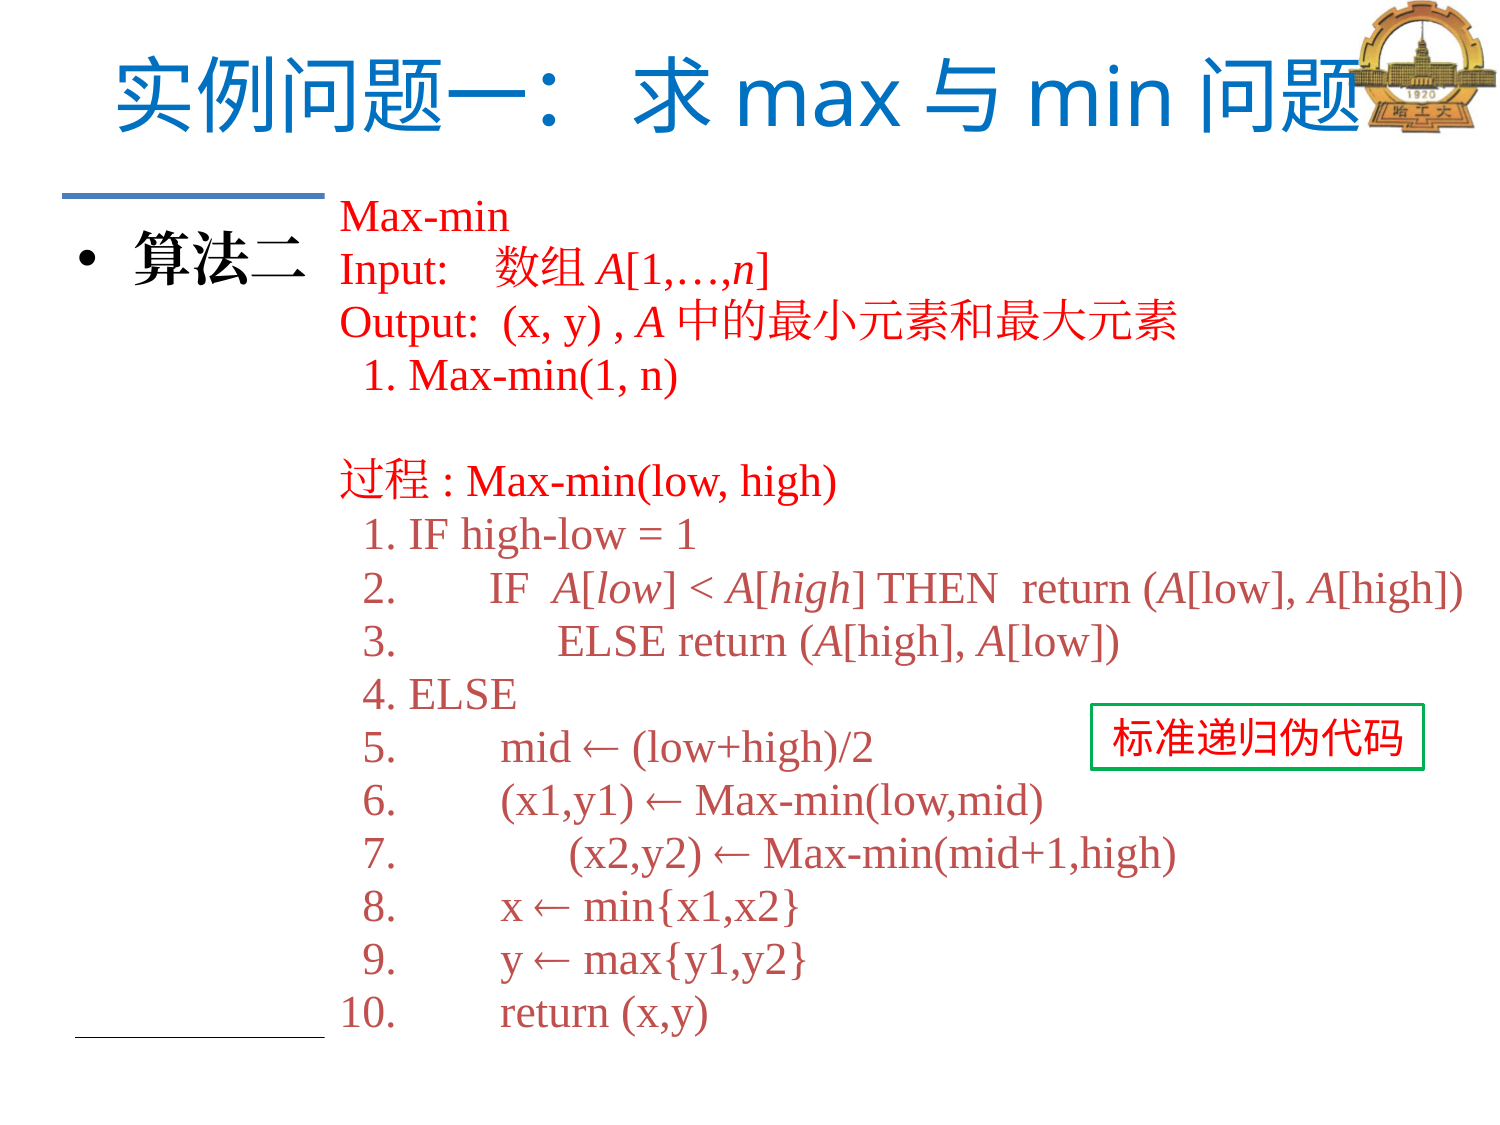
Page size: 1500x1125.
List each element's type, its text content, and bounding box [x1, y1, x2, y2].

title 实例问题一： 求max与min问题 [62, 7, 1413, 179]
list 算法二 [62, 214, 324, 1013]
picture [1340, 0, 1500, 138]
text_box 标准递归伪代码 [1091, 704, 1424, 769]
text_box Max-min Input: 数组A[1,…,n] Output: (x, y) , A中的最小元素和最大元素 1. Max-min(1, n) 过程: Max-min(low, high) 1. IF high-low = 1 2. IF A[low] < A[high] THEN return (A[low], A[high]) 3. ELSE return (A[high], A[low]) 4. ELSE 5. mid  (low+high)/2 6. (x1,y1)  Max-min(low,mid) 7. (x2,y2)  Max-min(mid+1,high) 8. x  min{x1,x2} 9. y  max{y1,y2} 10. return (x,y) [324, 188, 1483, 1118]
